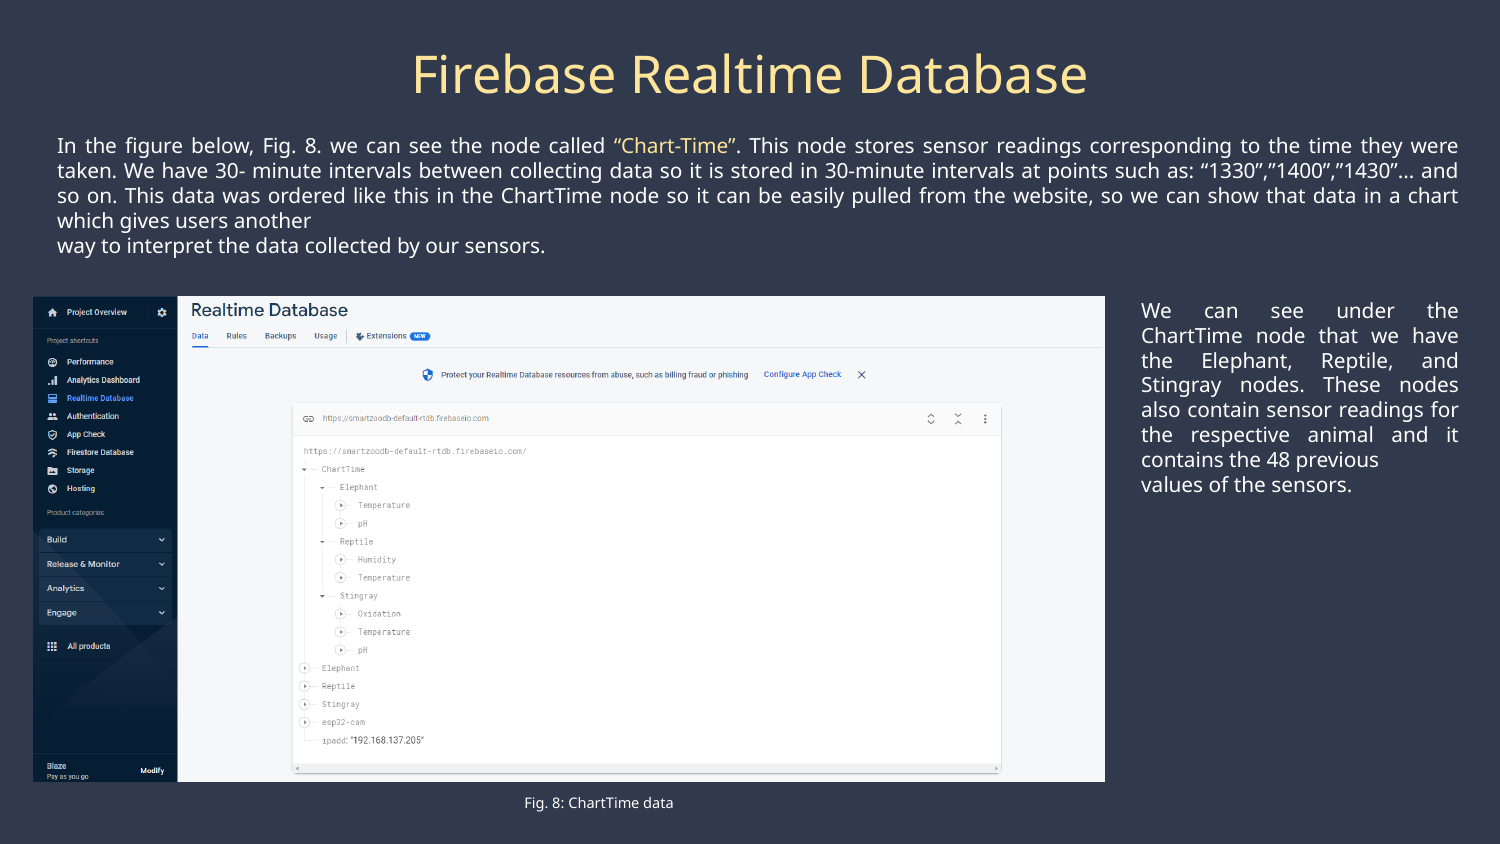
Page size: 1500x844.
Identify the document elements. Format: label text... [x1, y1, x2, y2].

picture [32, 296, 1106, 782]
text_box Fig. 8: ChartTime data [353, 791, 846, 821]
title Firebase Realtime Database [312, 18, 1188, 118]
text_box In the figure below, Fig. 8. we can see the node called “Chart-Time”. This node stores sensor readings corresponding to the time they were taken. We have 30- minute intervals between collecting data so it is stored in 30-minute intervals at points such as: “1330”,”1400”,”1430”... and so on. This data was ordered like this in the ChartTime node so it can be easily pulled from the website, so we can show that data in a chart which gives users another way to interpret the data collected by our sensors. [42, 118, 1474, 298]
text_box We can see under the ChartTime node that we have the Elephant, Reptile, and Stingray nodes. These nodes also contain sensor readings for the respective animal and it contains the 48 previous values of the sensors. [1126, 282, 1474, 537]
